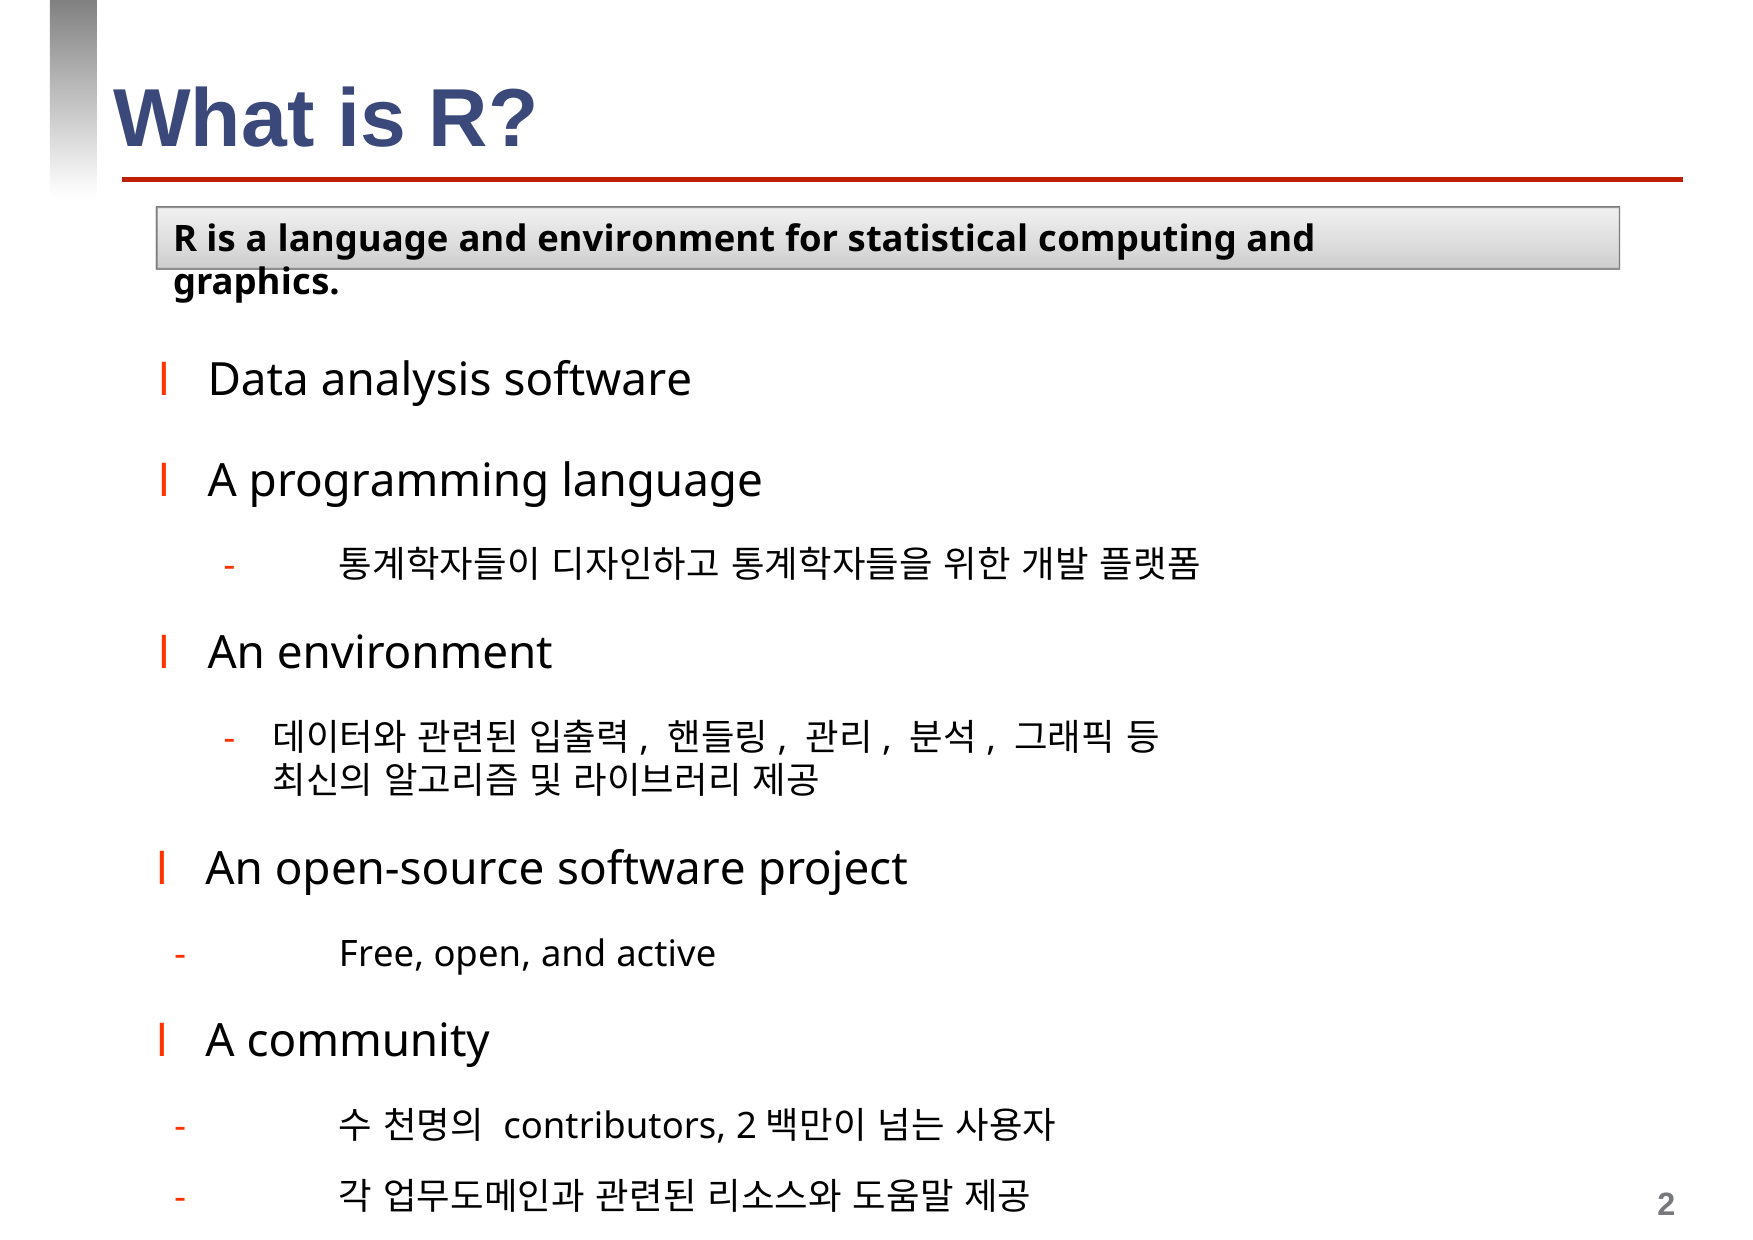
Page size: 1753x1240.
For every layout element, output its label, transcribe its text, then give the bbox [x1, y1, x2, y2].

text_box R is a language and environment for statistical computing and graphics. l Data analysis software l A programming language - 통계학자들이 디자인하고 통계학자들을 위한 개발 플랫폼 l An environment - 데이터와 관련된 입출력, 핸들링, 관리, 분석, 그래픽 등 최신의 알고리즘 및 라이브러리 제공 l An open-source software project - Free, open, and active l A community - 수 천명의 contributors, 2백만이 넘는 사용자 - 각 업무도메인과 관련된 리소스와 도움말 제공 [156, 214, 1451, 1218]
picture [49, 0, 97, 243]
text_box [49, 826, 1702, 1240]
text_box [155, 206, 1621, 270]
text_box [158, 209, 1618, 267]
title What is R? [103, 63, 1649, 271]
slide_number 2 [1635, 1187, 1680, 1240]
